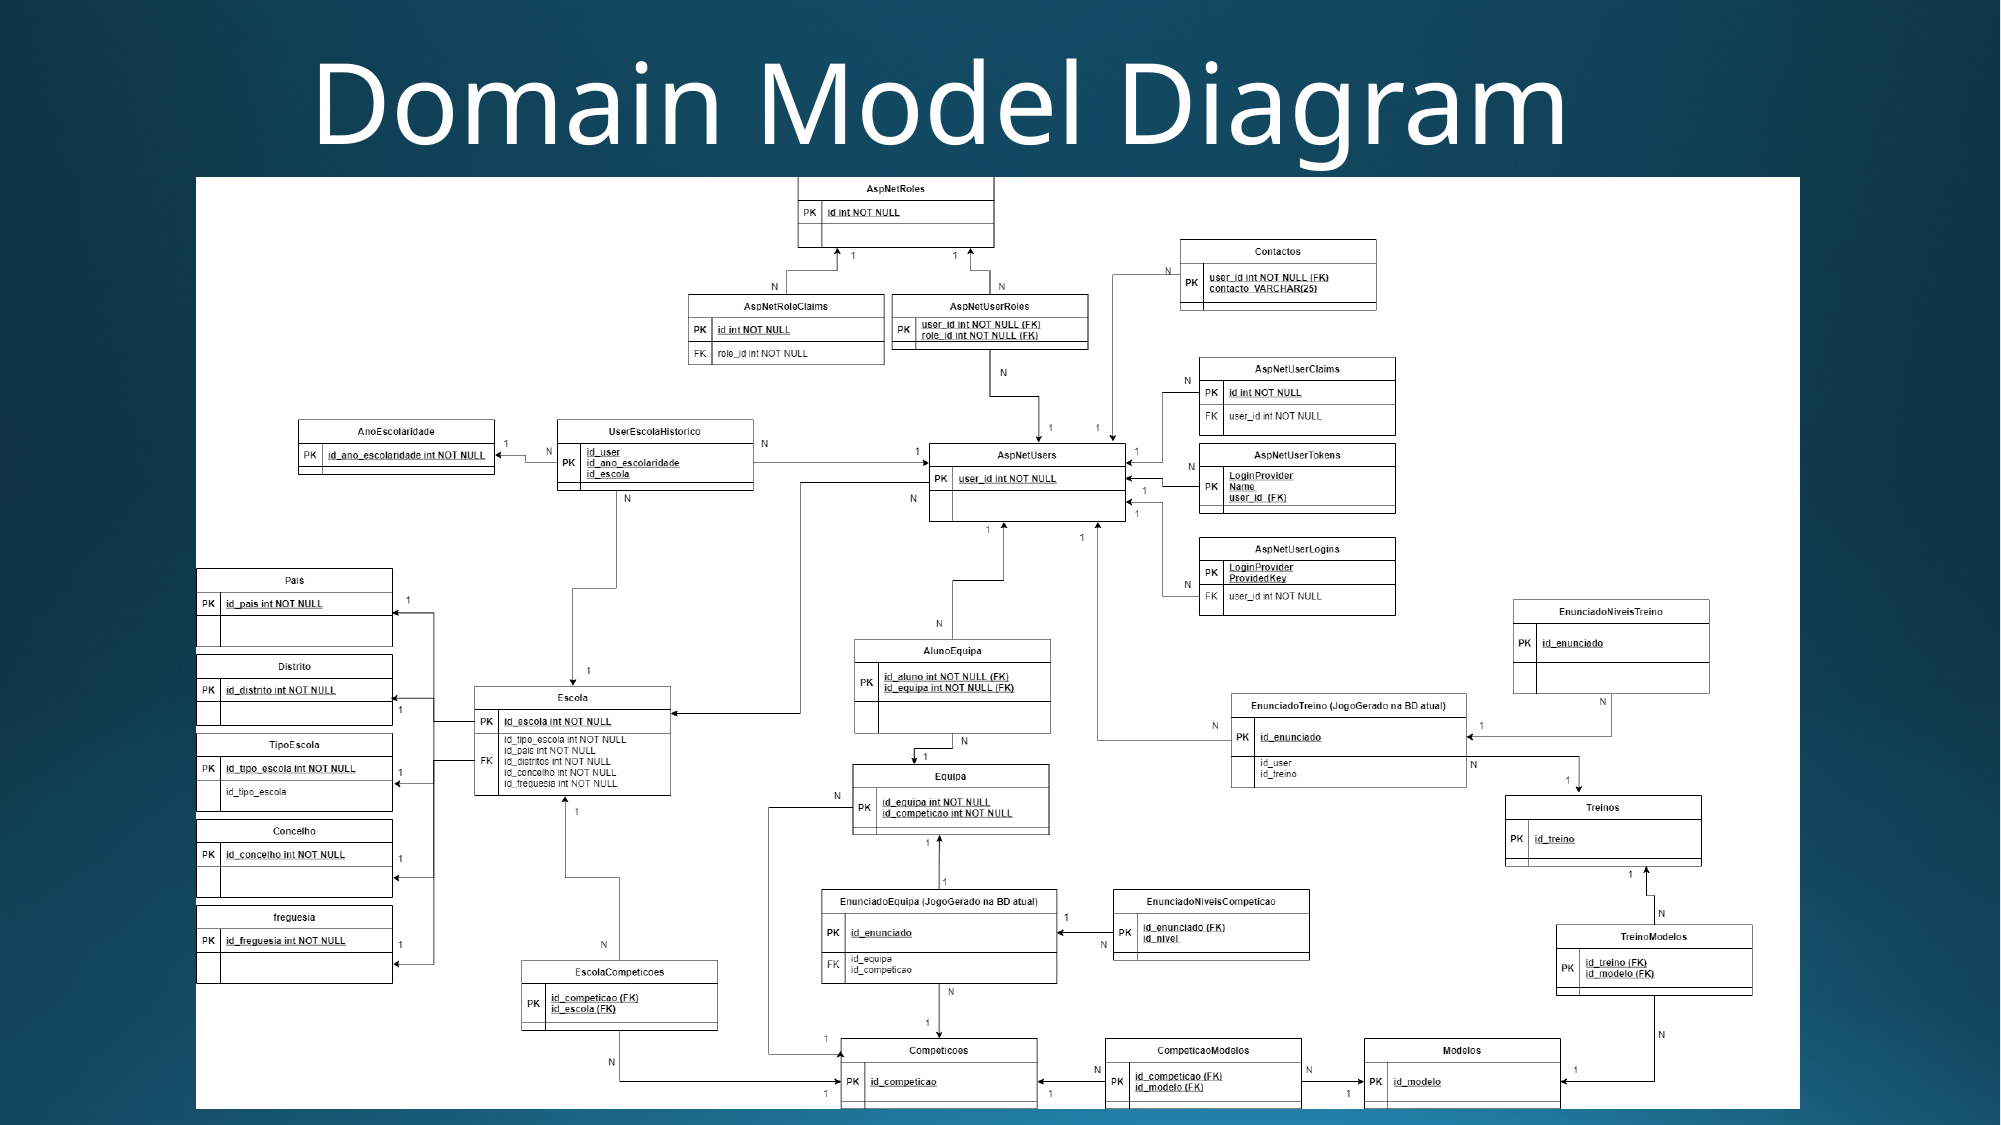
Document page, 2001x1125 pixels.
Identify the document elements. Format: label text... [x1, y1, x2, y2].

title Domain Model Diagram [78, 0, 1804, 218]
picture [0, 0, 2001, 1125]
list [196, 177, 1800, 1110]
